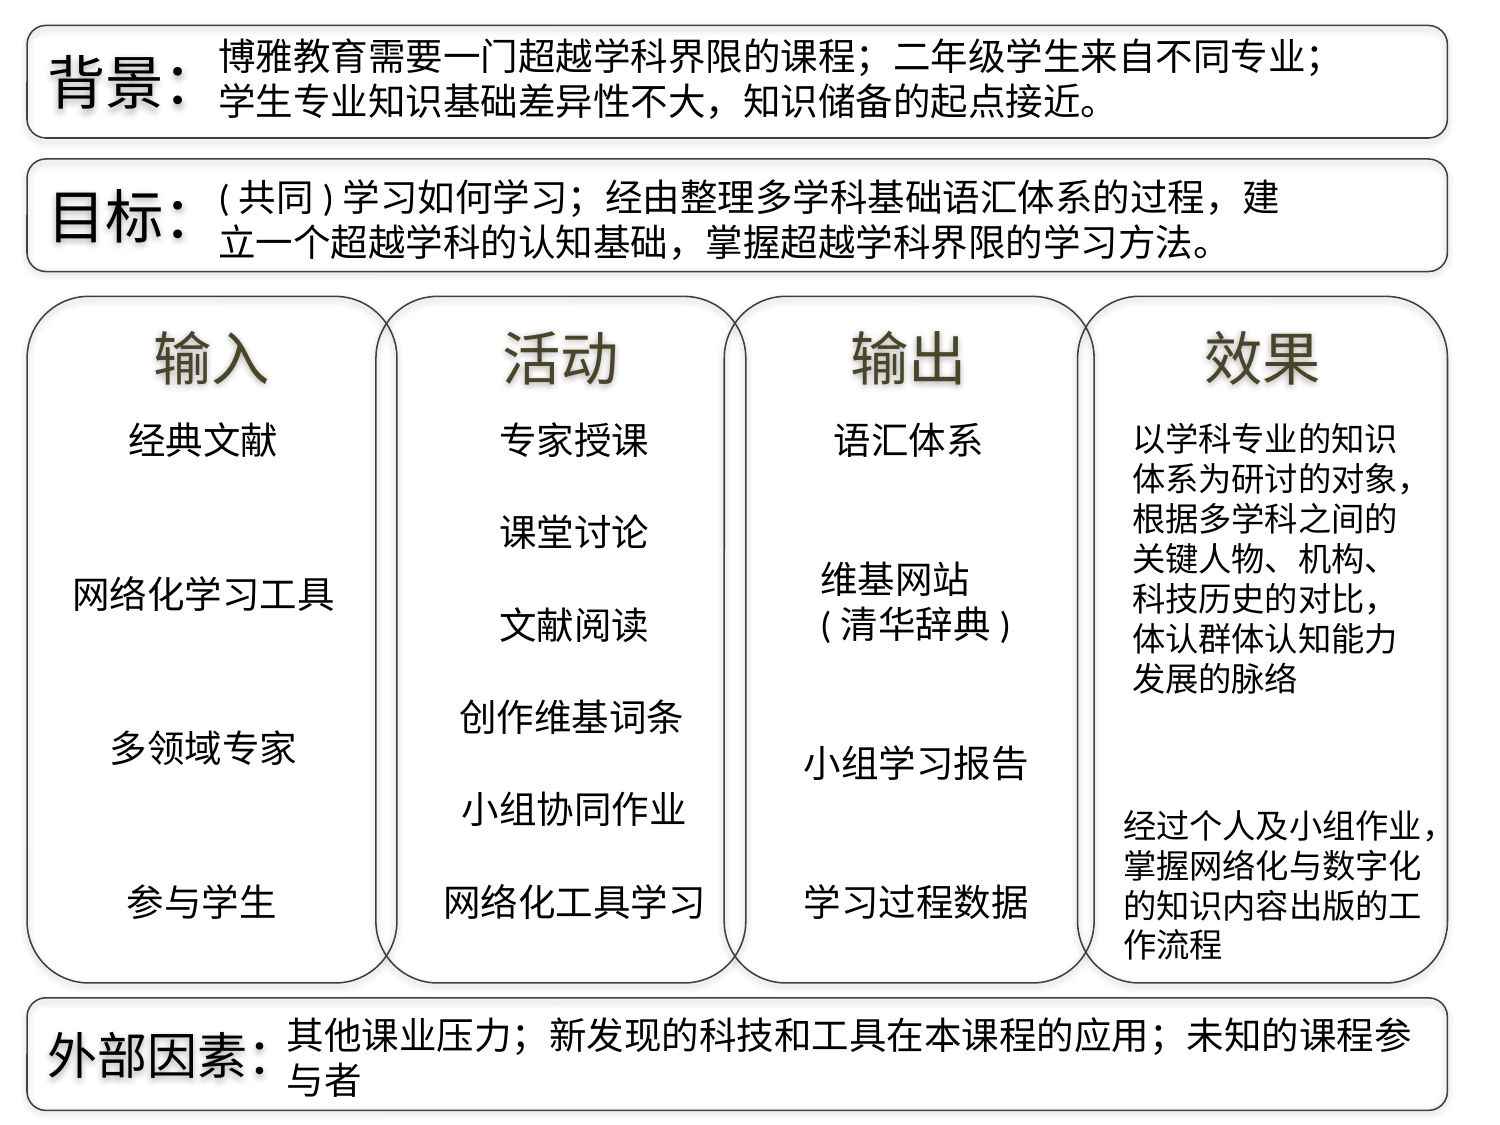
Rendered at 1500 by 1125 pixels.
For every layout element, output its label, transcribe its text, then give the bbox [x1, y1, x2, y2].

text_box 维基网站 (清华辞典) [805, 548, 1033, 654]
text_box 背景： [26, 24, 1449, 139]
text_box 输出 [736, 295, 1095, 984]
text_box 学习过程数据 [788, 871, 1050, 932]
text_box 创作维基词条 [444, 686, 700, 747]
text_box 网络化工具学习 [428, 871, 721, 932]
text_box 网络化学习工具 [57, 563, 350, 624]
text_box 经过个人及小组作业，掌握网络化与数字化的知识内容出版的工作流程 [1108, 797, 1448, 972]
text_box 多领域专家 [94, 717, 313, 778]
text_box 效果 [1087, 295, 1449, 984]
text_box 其他课业压力；新发现的科技和工具在本课程的应用；未知的课程参与者 [271, 1004, 1430, 1110]
text_box 参与学生 [112, 871, 292, 932]
text_box 经典文献 [113, 409, 294, 470]
text_box 博雅教育需要一门超越学科界限的课程；二年级学生来自不同专业；学生专业知识基础差异性不大，知识储备的起点接近。 [203, 25, 1327, 131]
text_box 外部因素： [26, 997, 1449, 1112]
text_box 课堂讨论 [484, 501, 665, 562]
text_box 目标： [26, 158, 1449, 273]
text_box 活动 [388, 295, 747, 984]
text_box 输入 [26, 295, 398, 984]
text_box 文献阅读 [484, 594, 665, 654]
text_box 语汇体系 [818, 409, 1020, 470]
text_box 小组学习报告 [788, 732, 1050, 793]
text_box 以学科专业的知识体系为研讨的对象，根据多学科之间的关键人物、机构、科技历史的对比，体认群体认知能力发展的脉络 [1117, 410, 1439, 706]
text_box 专家授课 [484, 409, 665, 470]
text_box 小组协同作业 [446, 779, 702, 839]
text_box (共同)学习如何学习；经由整理多学科基础语汇体系的过程，建立一个超越学科的认知基础，掌握超越学科界限的学习方法。 [203, 166, 1320, 271]
